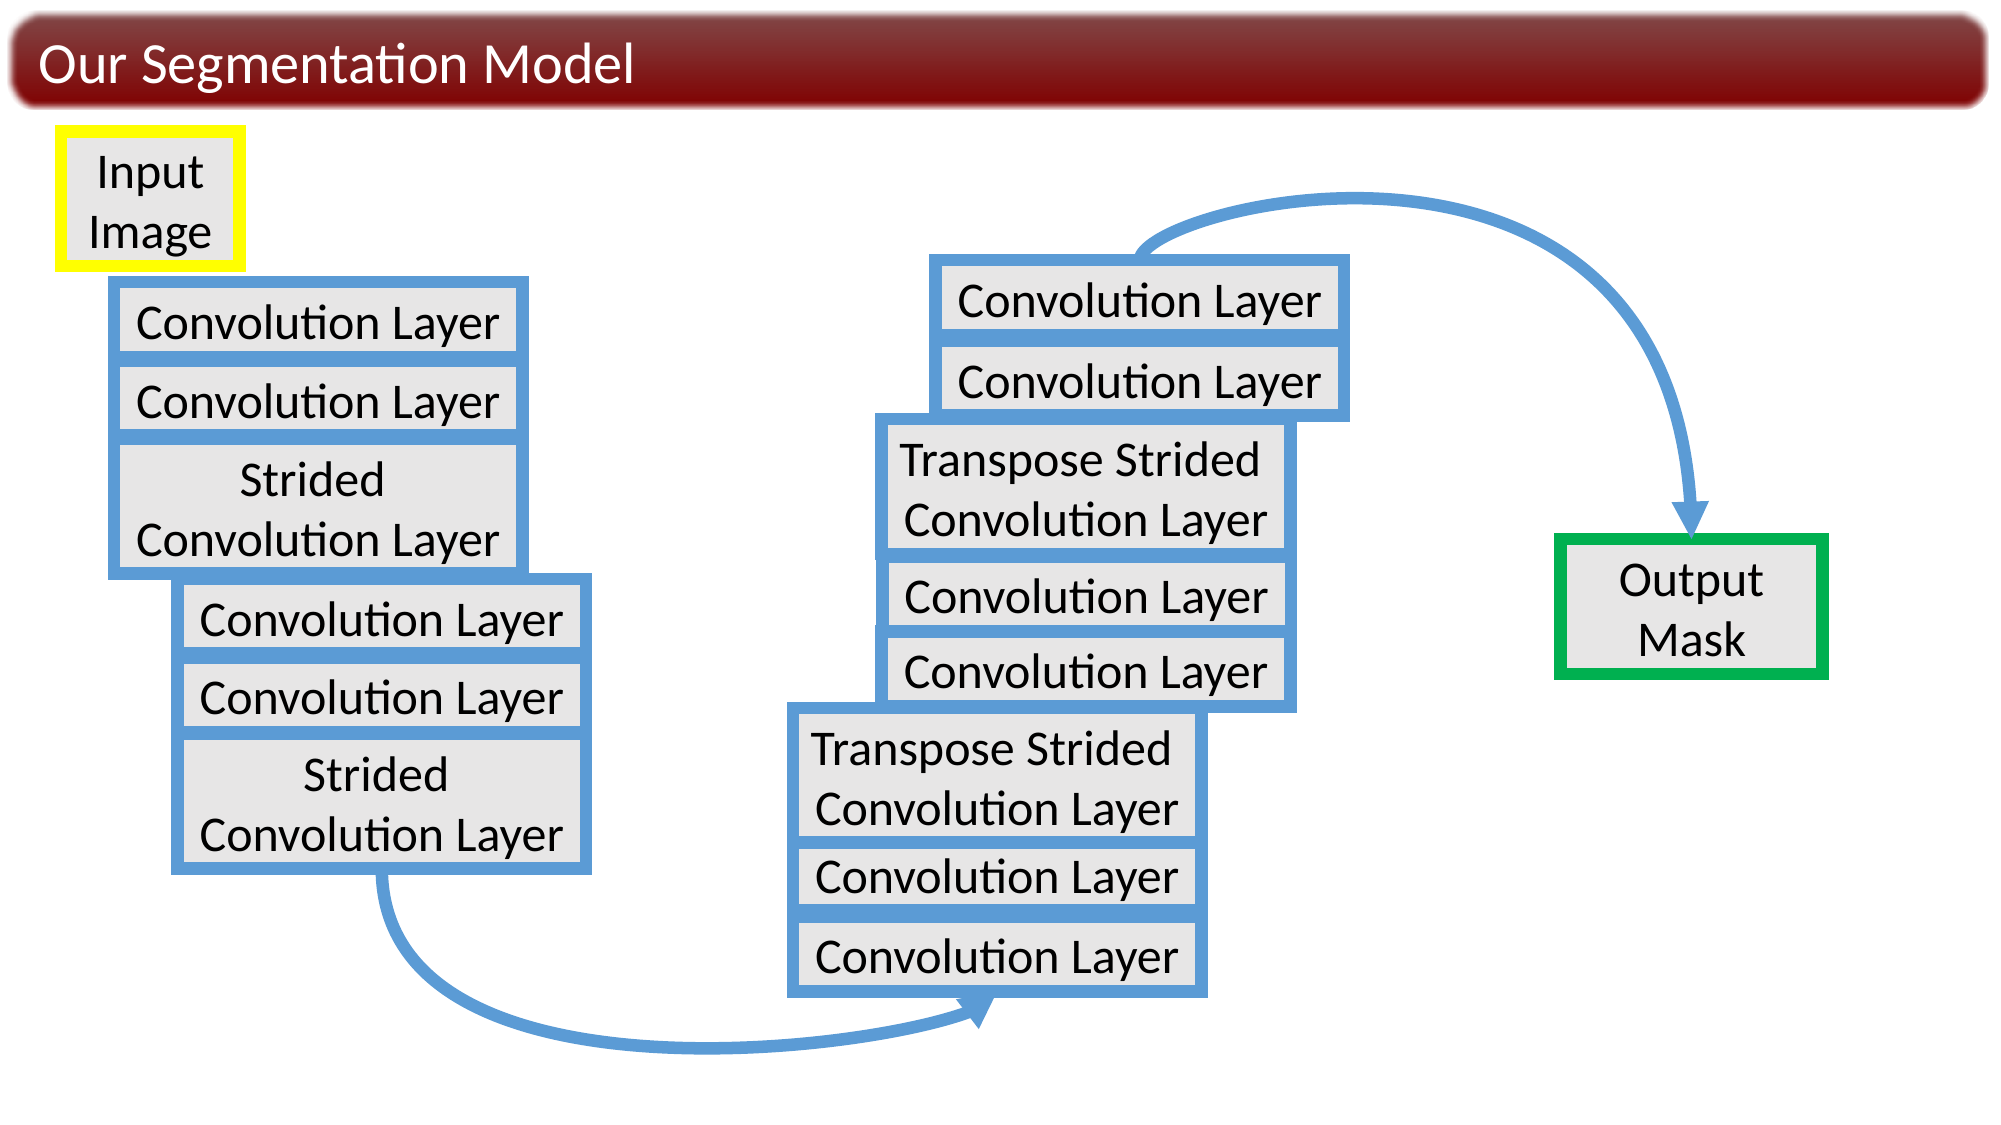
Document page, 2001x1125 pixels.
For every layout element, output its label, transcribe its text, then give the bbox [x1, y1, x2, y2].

text_box Input Image [60, 130, 241, 267]
text_box Convolution Layer [792, 844, 1203, 912]
list Our Segmentation Model [38, 22, 1904, 106]
text_box Convolution Layer [881, 632, 1291, 707]
text_box Output Mask [1560, 538, 1823, 675]
text_box Convolution Layer [881, 556, 1276, 632]
text_box Convolution Layer [935, 340, 1276, 417]
text_box Convolution Layer [176, 657, 587, 733]
text_box Transpose Strided Convolution Layer [881, 418, 1276, 555]
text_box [628, 623, 751, 1125]
text_box Transpose Strided Convolution Layer [792, 707, 1203, 844]
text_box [1276, 123, 1556, 676]
text_box Convolution Layer [113, 281, 524, 358]
text_box Convolution Layer [176, 578, 587, 655]
text_box Convolution Layer [935, 259, 1276, 336]
text_box Convolution Layer [792, 916, 1203, 992]
text_box Convolution Layer [113, 360, 524, 437]
text_box Strided Convolution Layer [176, 733, 587, 869]
text_box Strided Convolution Layer [113, 438, 524, 575]
